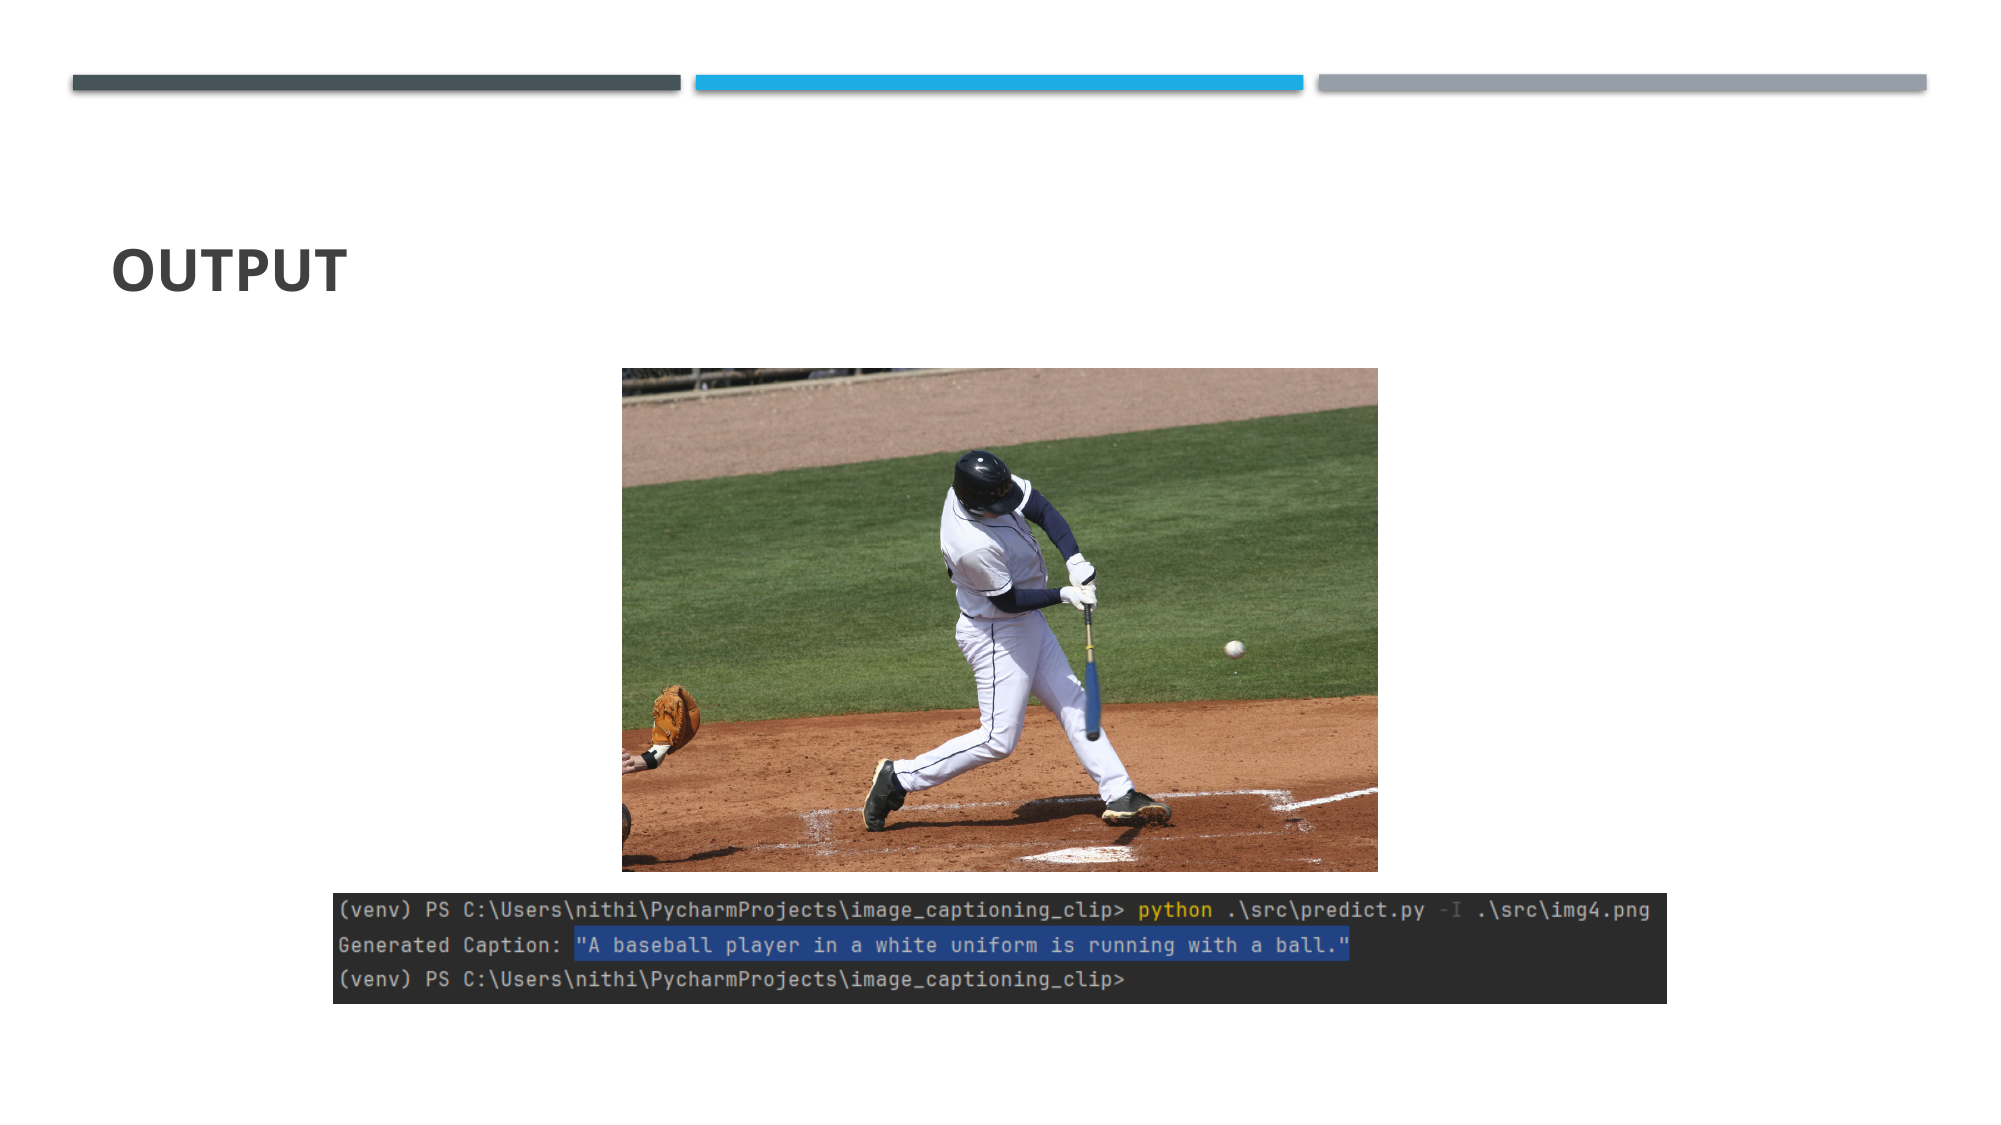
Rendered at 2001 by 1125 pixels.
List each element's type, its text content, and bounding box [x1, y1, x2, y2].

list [621, 367, 1379, 873]
title OUTPUT [95, 115, 1905, 311]
picture [332, 892, 1668, 1004]
